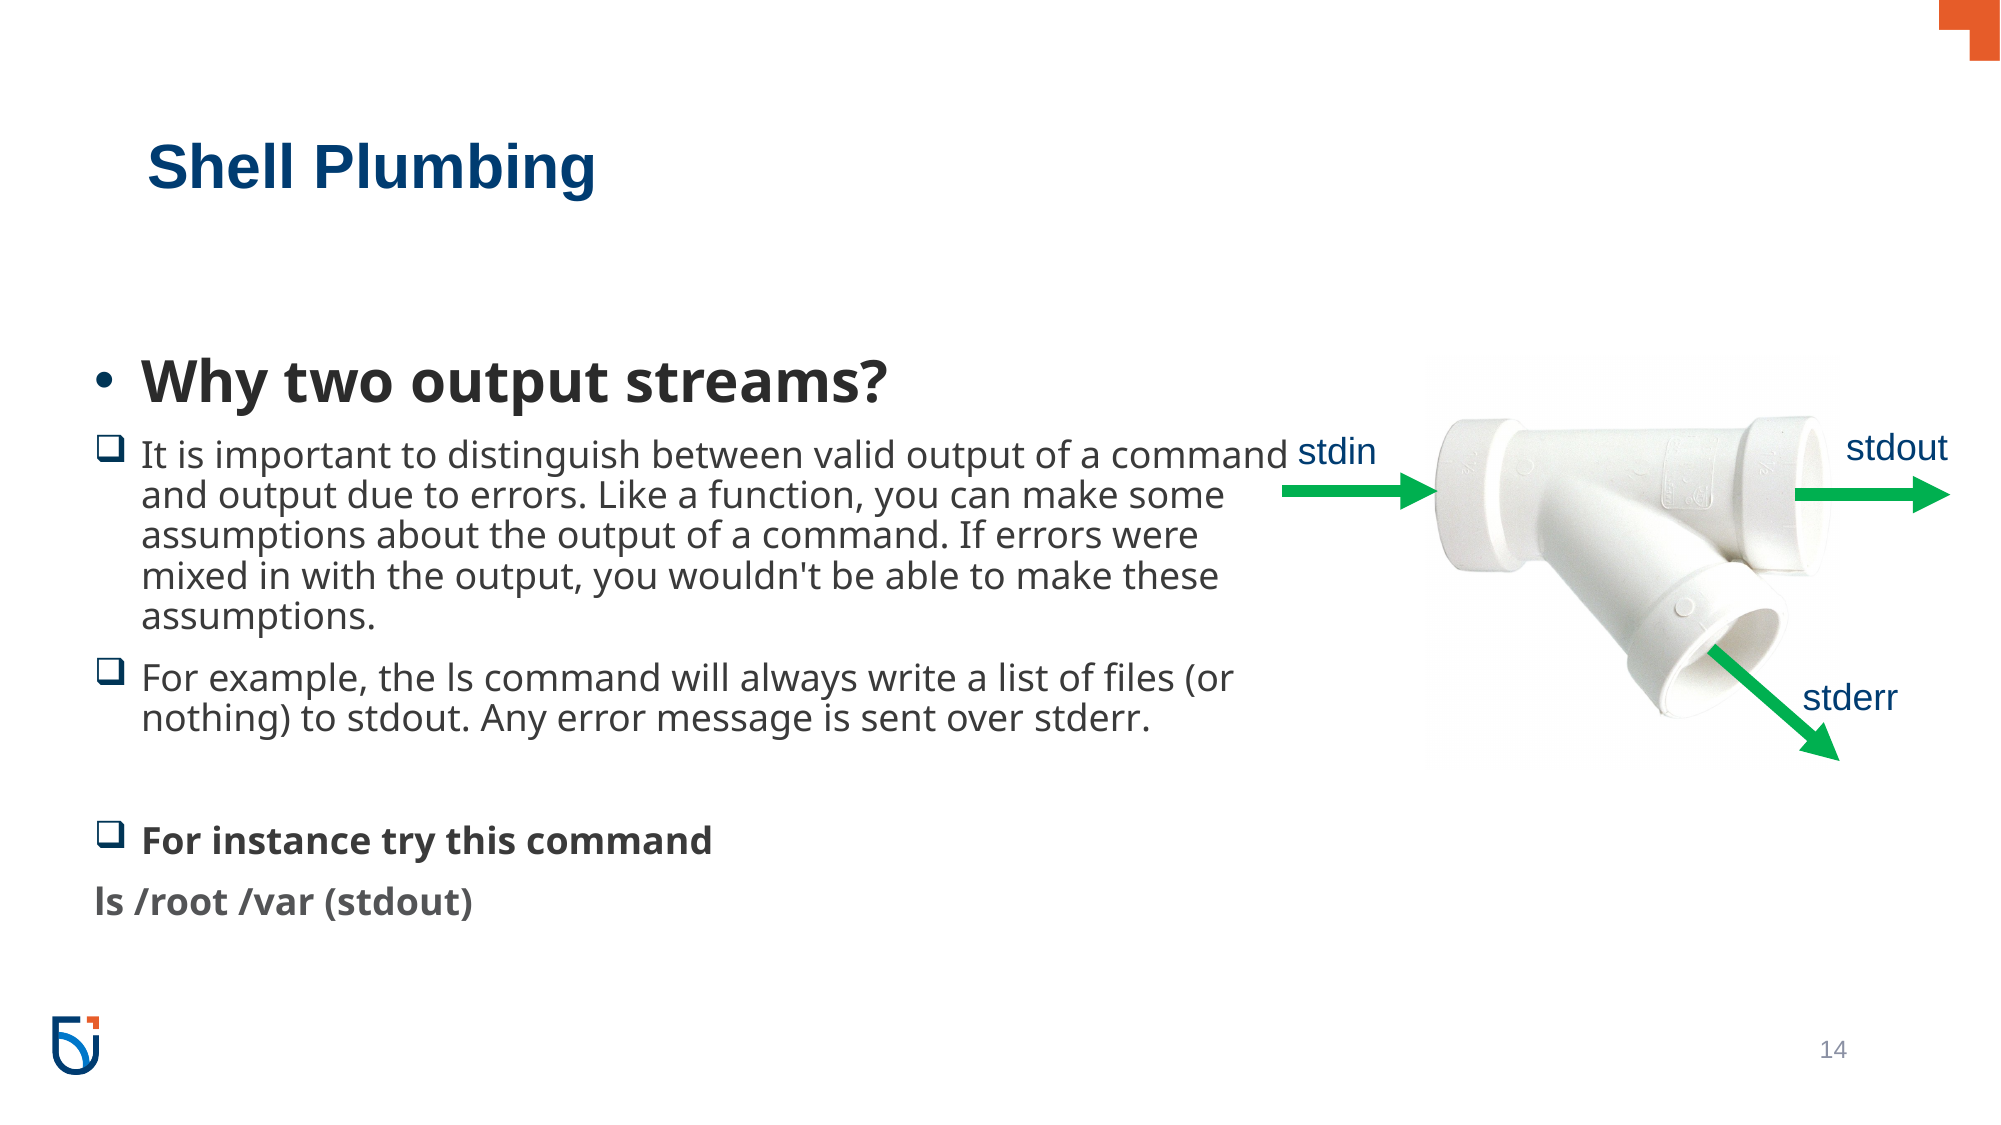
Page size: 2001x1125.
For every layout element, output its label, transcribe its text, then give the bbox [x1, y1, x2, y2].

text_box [1282, 355, 1965, 770]
list Why two output streams? It is important to distinguish between valid output of a command and output due to errors. Like a function, you can make some assumptions about the output of a command. If errors were mixed in with the output, you wouldn't be able to make these assumptions. For example, the ls command will always write a list of files (or nothing) to stdout. Any error message is sent over stderr. For instance try this command ls /root /var (stdout) [79, 344, 1305, 986]
picture [1939, 0, 2000, 61]
title Shell Plumbing [132, 59, 1863, 278]
picture [52, 1016, 99, 1075]
slide_number 14 [1412, 1019, 1863, 1079]
